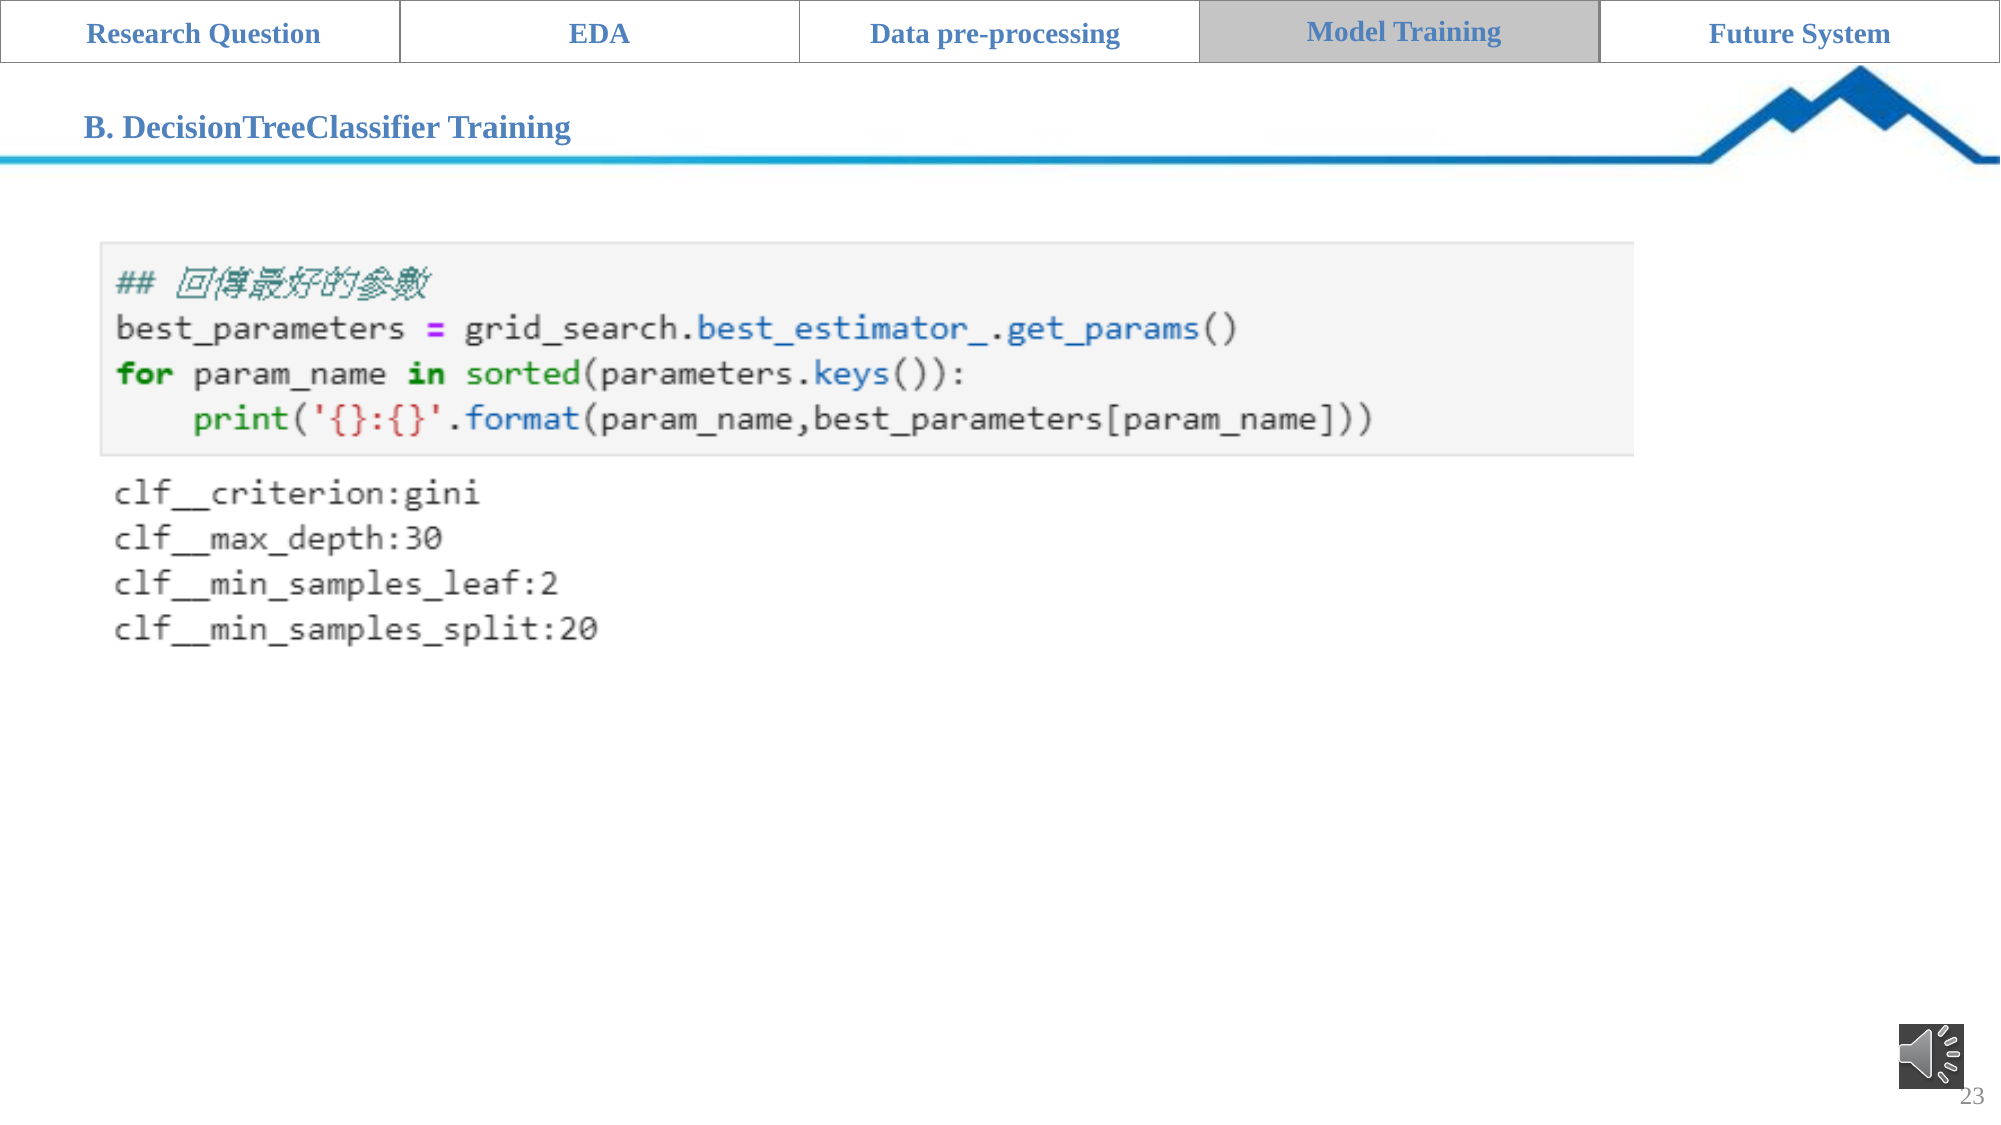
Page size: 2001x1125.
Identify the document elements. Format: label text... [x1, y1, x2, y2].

text_box Research Question [14, 7, 393, 57]
picture [0, 65, 2000, 1090]
text_box [1197, 0, 1601, 65]
text_box Data pre-processing [806, 7, 1185, 57]
text_box [398, 0, 797, 65]
text_box Model Training [1215, 5, 1594, 56]
slide_number 23 [1533, 1065, 2000, 1125]
text_box B. DecisionTreeClassifier Training [68, 97, 587, 153]
text_box Future System [1611, 7, 1989, 57]
text_box [797, 0, 1197, 65]
text_box [0, 0, 398, 65]
text_box [1601, 0, 2000, 65]
text_box EDA [410, 7, 789, 57]
